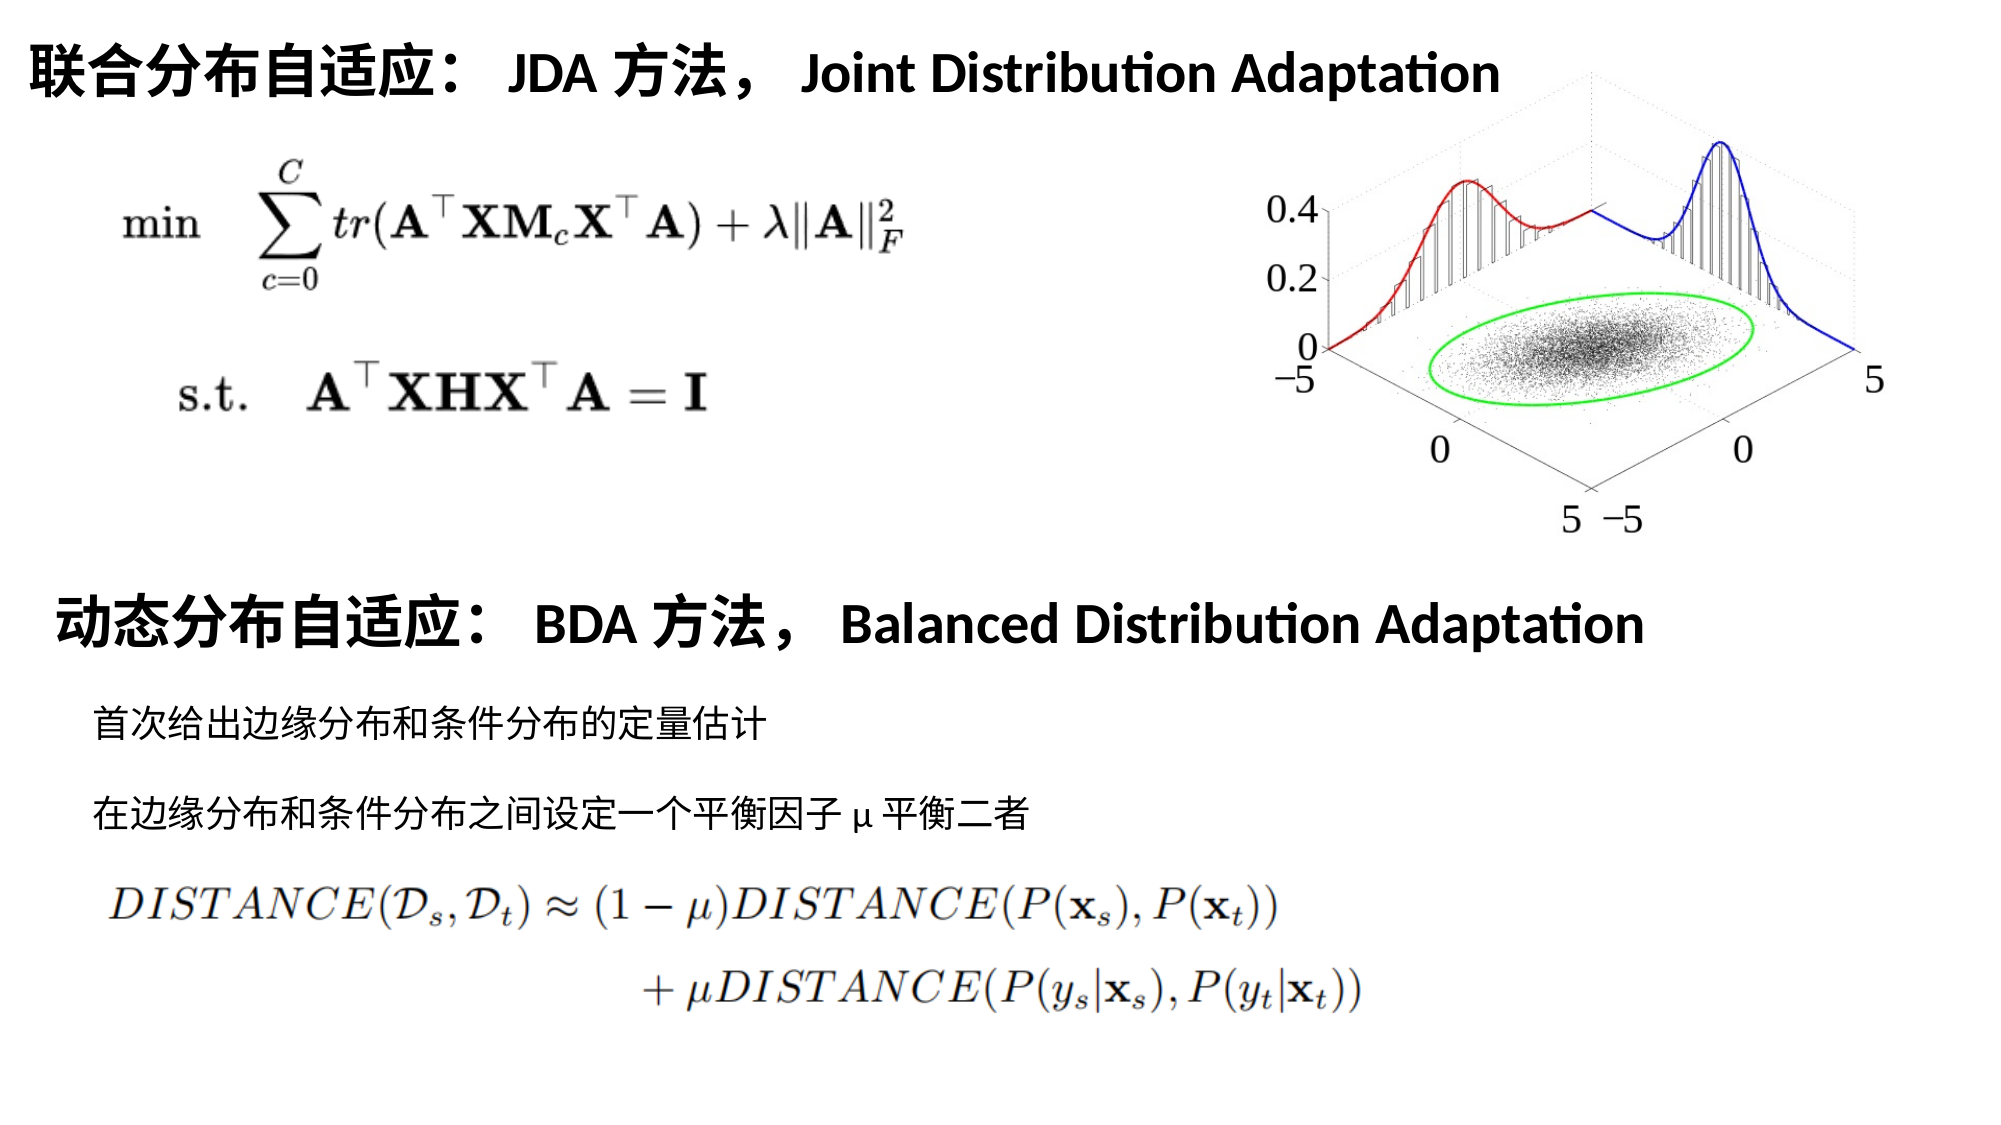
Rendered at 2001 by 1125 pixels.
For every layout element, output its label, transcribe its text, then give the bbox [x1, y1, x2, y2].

text_box 动态分布自适应：BDA方法，Balanced Distribution Adaptation [39, 577, 1863, 663]
picture [1264, 69, 1890, 541]
text_box 首次给出边缘分布和条件分布的定量估计 在边缘分布和条件分布之间设定一个平衡因子μ平衡二者 [78, 692, 1158, 843]
picture [97, 134, 916, 481]
picture [57, 854, 1386, 1037]
text_box 联合分布自适应：JDA方法，Joint Distribution Adaptation [13, 27, 1530, 112]
